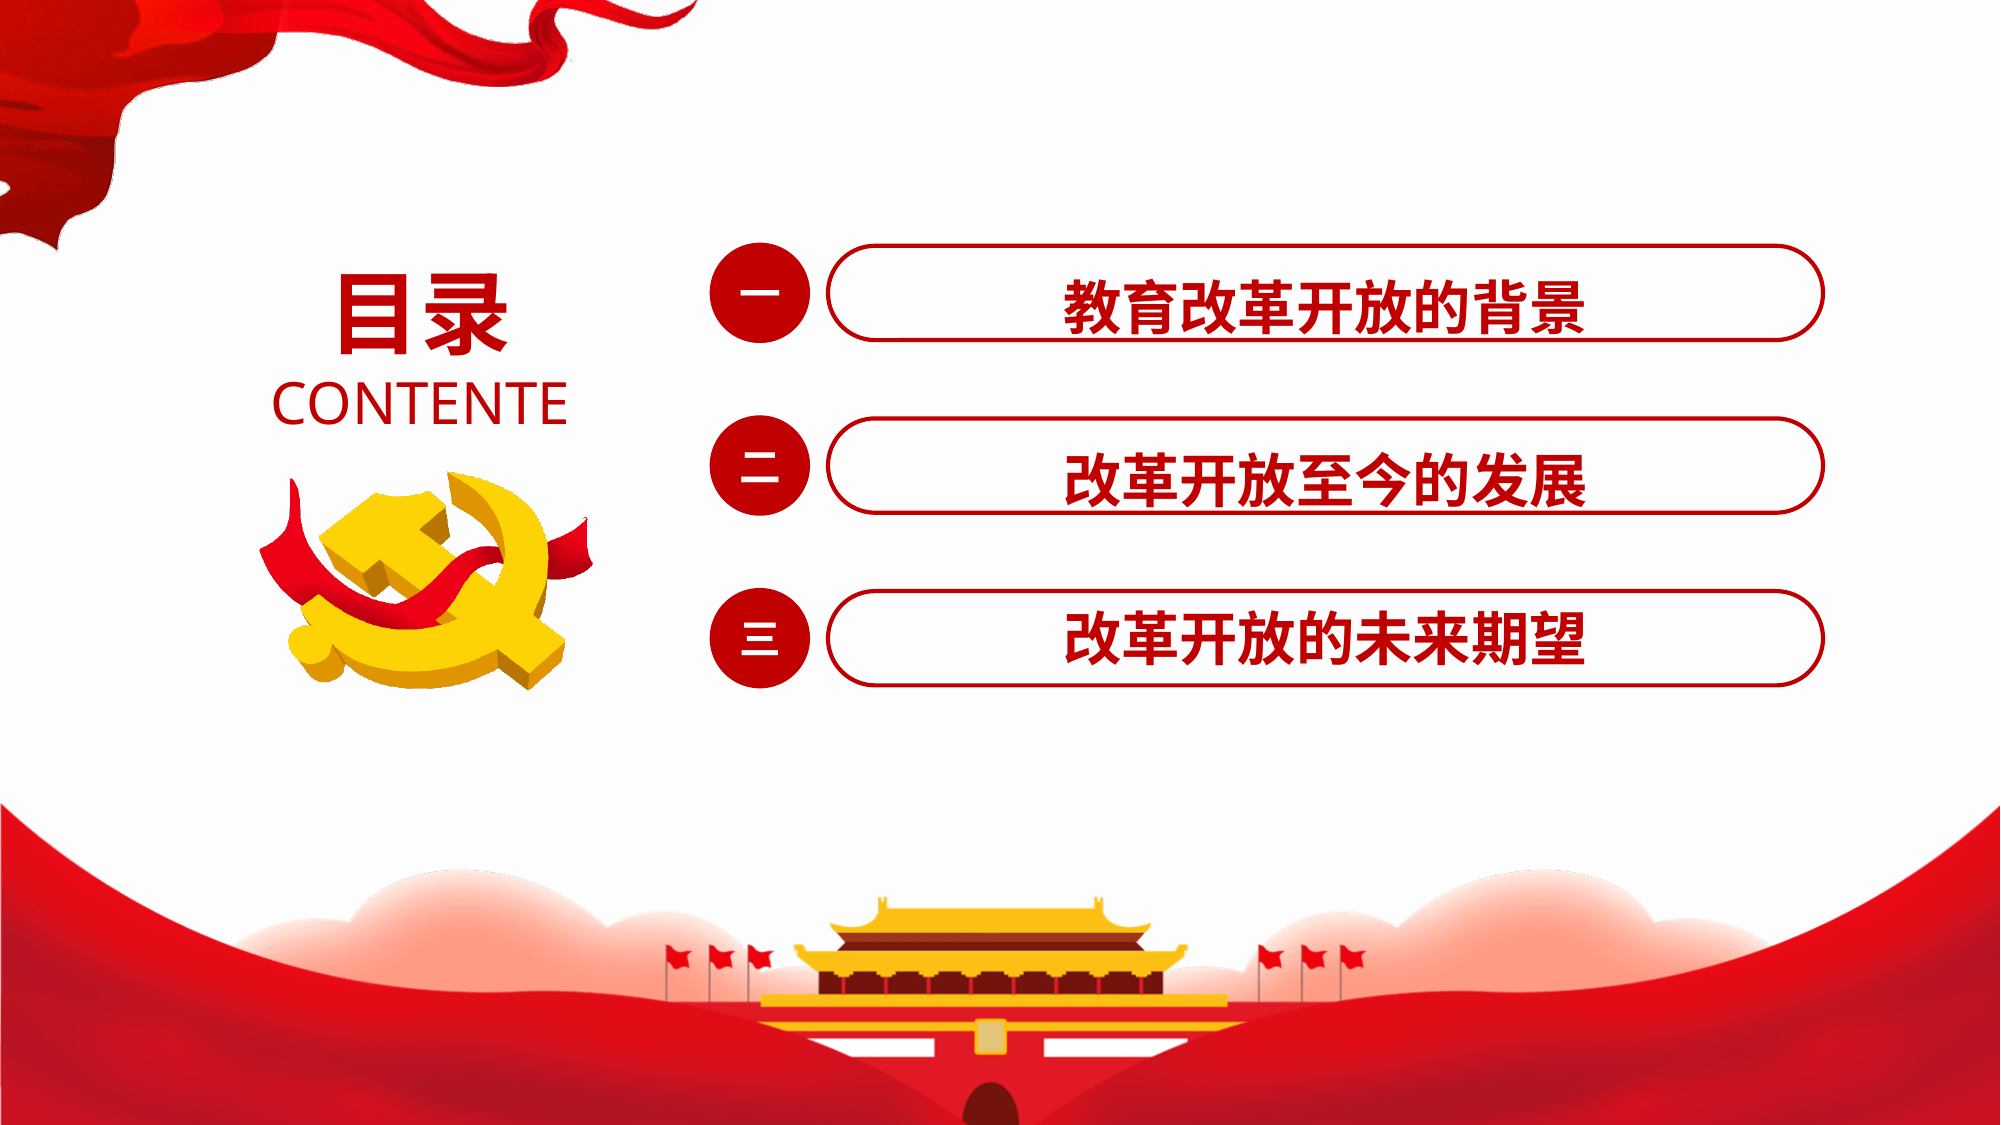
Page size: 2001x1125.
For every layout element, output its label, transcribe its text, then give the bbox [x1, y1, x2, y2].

text_box 改革开放的未来期望 [856, 609, 1795, 680]
text_box 三 [709, 587, 811, 689]
picture [0, 411, 2000, 1125]
text_box 目录 CONTENTE [81, 248, 761, 444]
text_box 改革开放至今的发展 [856, 436, 1795, 522]
text_box 教育改革开放的背景 [856, 264, 1795, 350]
text_box [828, 591, 1824, 686]
text_box [828, 245, 1824, 337]
text_box [828, 418, 1824, 509]
picture [0, 0, 711, 255]
text_box 二 [709, 415, 811, 516]
text_box 一 [709, 242, 811, 344]
